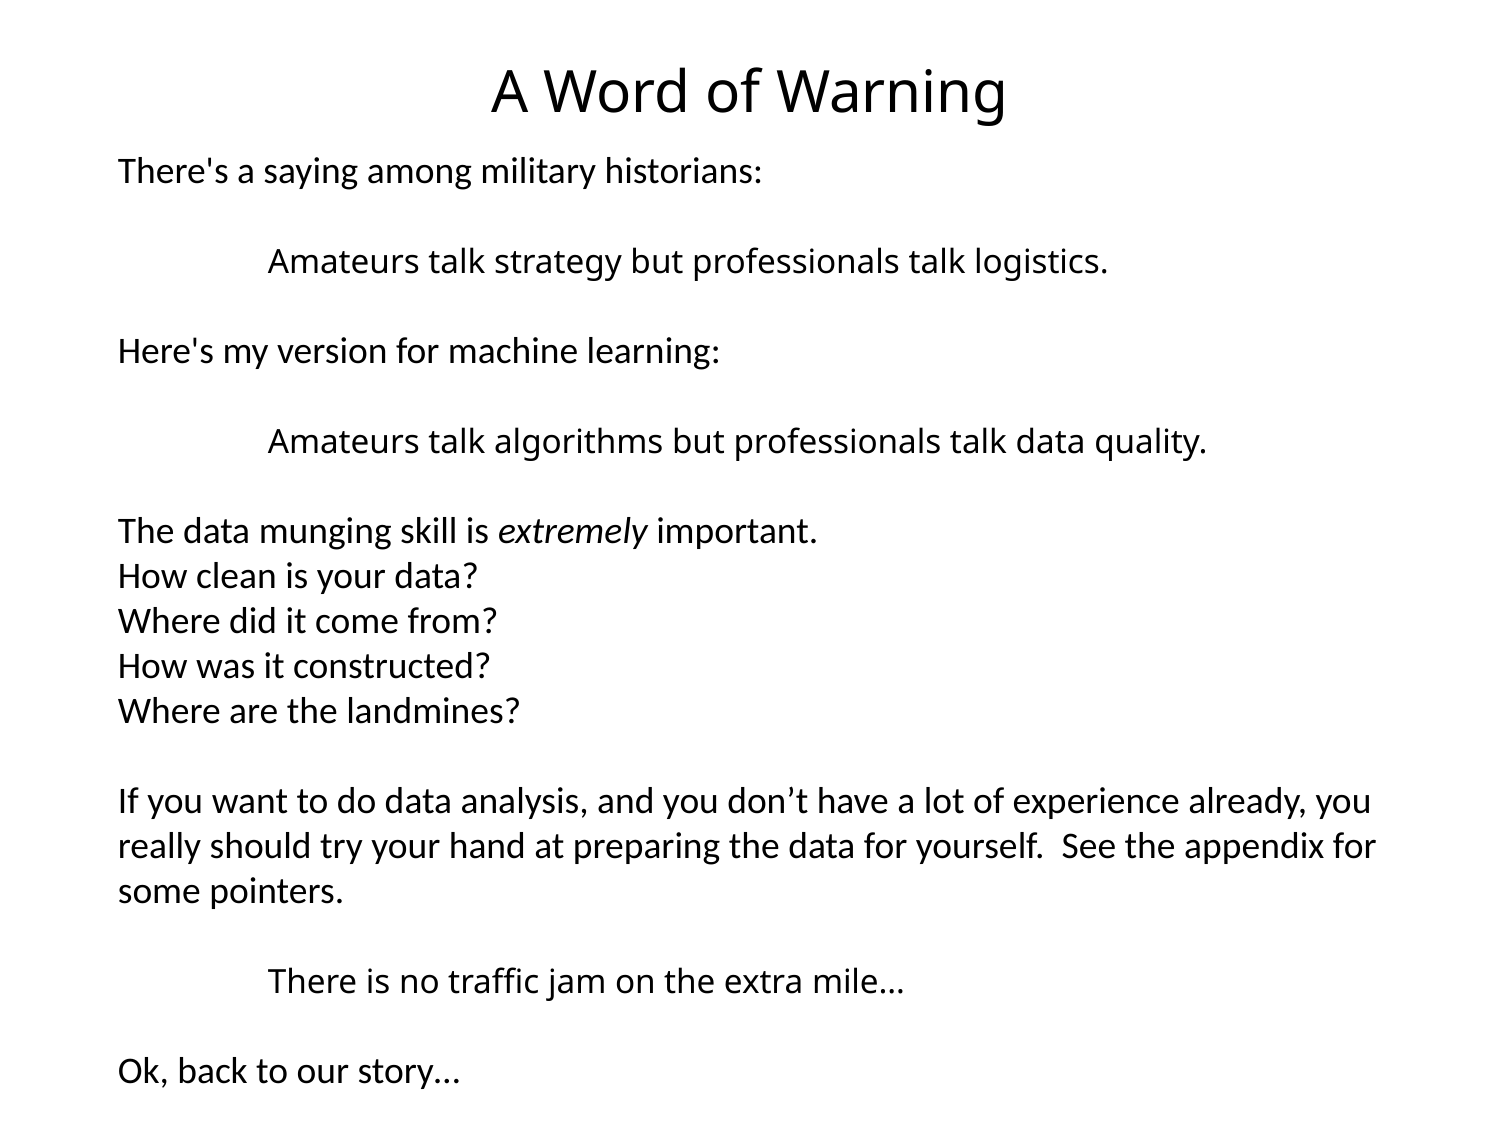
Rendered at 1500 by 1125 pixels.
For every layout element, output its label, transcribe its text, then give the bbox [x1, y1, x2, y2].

text_box There's a saying among military historians: Amateurs talk strategy but professionals talk logistics. Here's my version for machine learning: Amateurs talk algorithms but professionals talk data quality. The data munging skill is extremely important. How clean is your data? Where did it come from? How was it constructed? Where are the landmines? If you want to do data analysis, and you don’t have a lot of experience already, you really should try your hand at preparing the data for yourself. See the appendix for some pointers. There is no traffic jam on the extra mile… Ok, back to our story… [103, 138, 1478, 1125]
text_box A Word of Warning [103, 0, 1397, 138]
